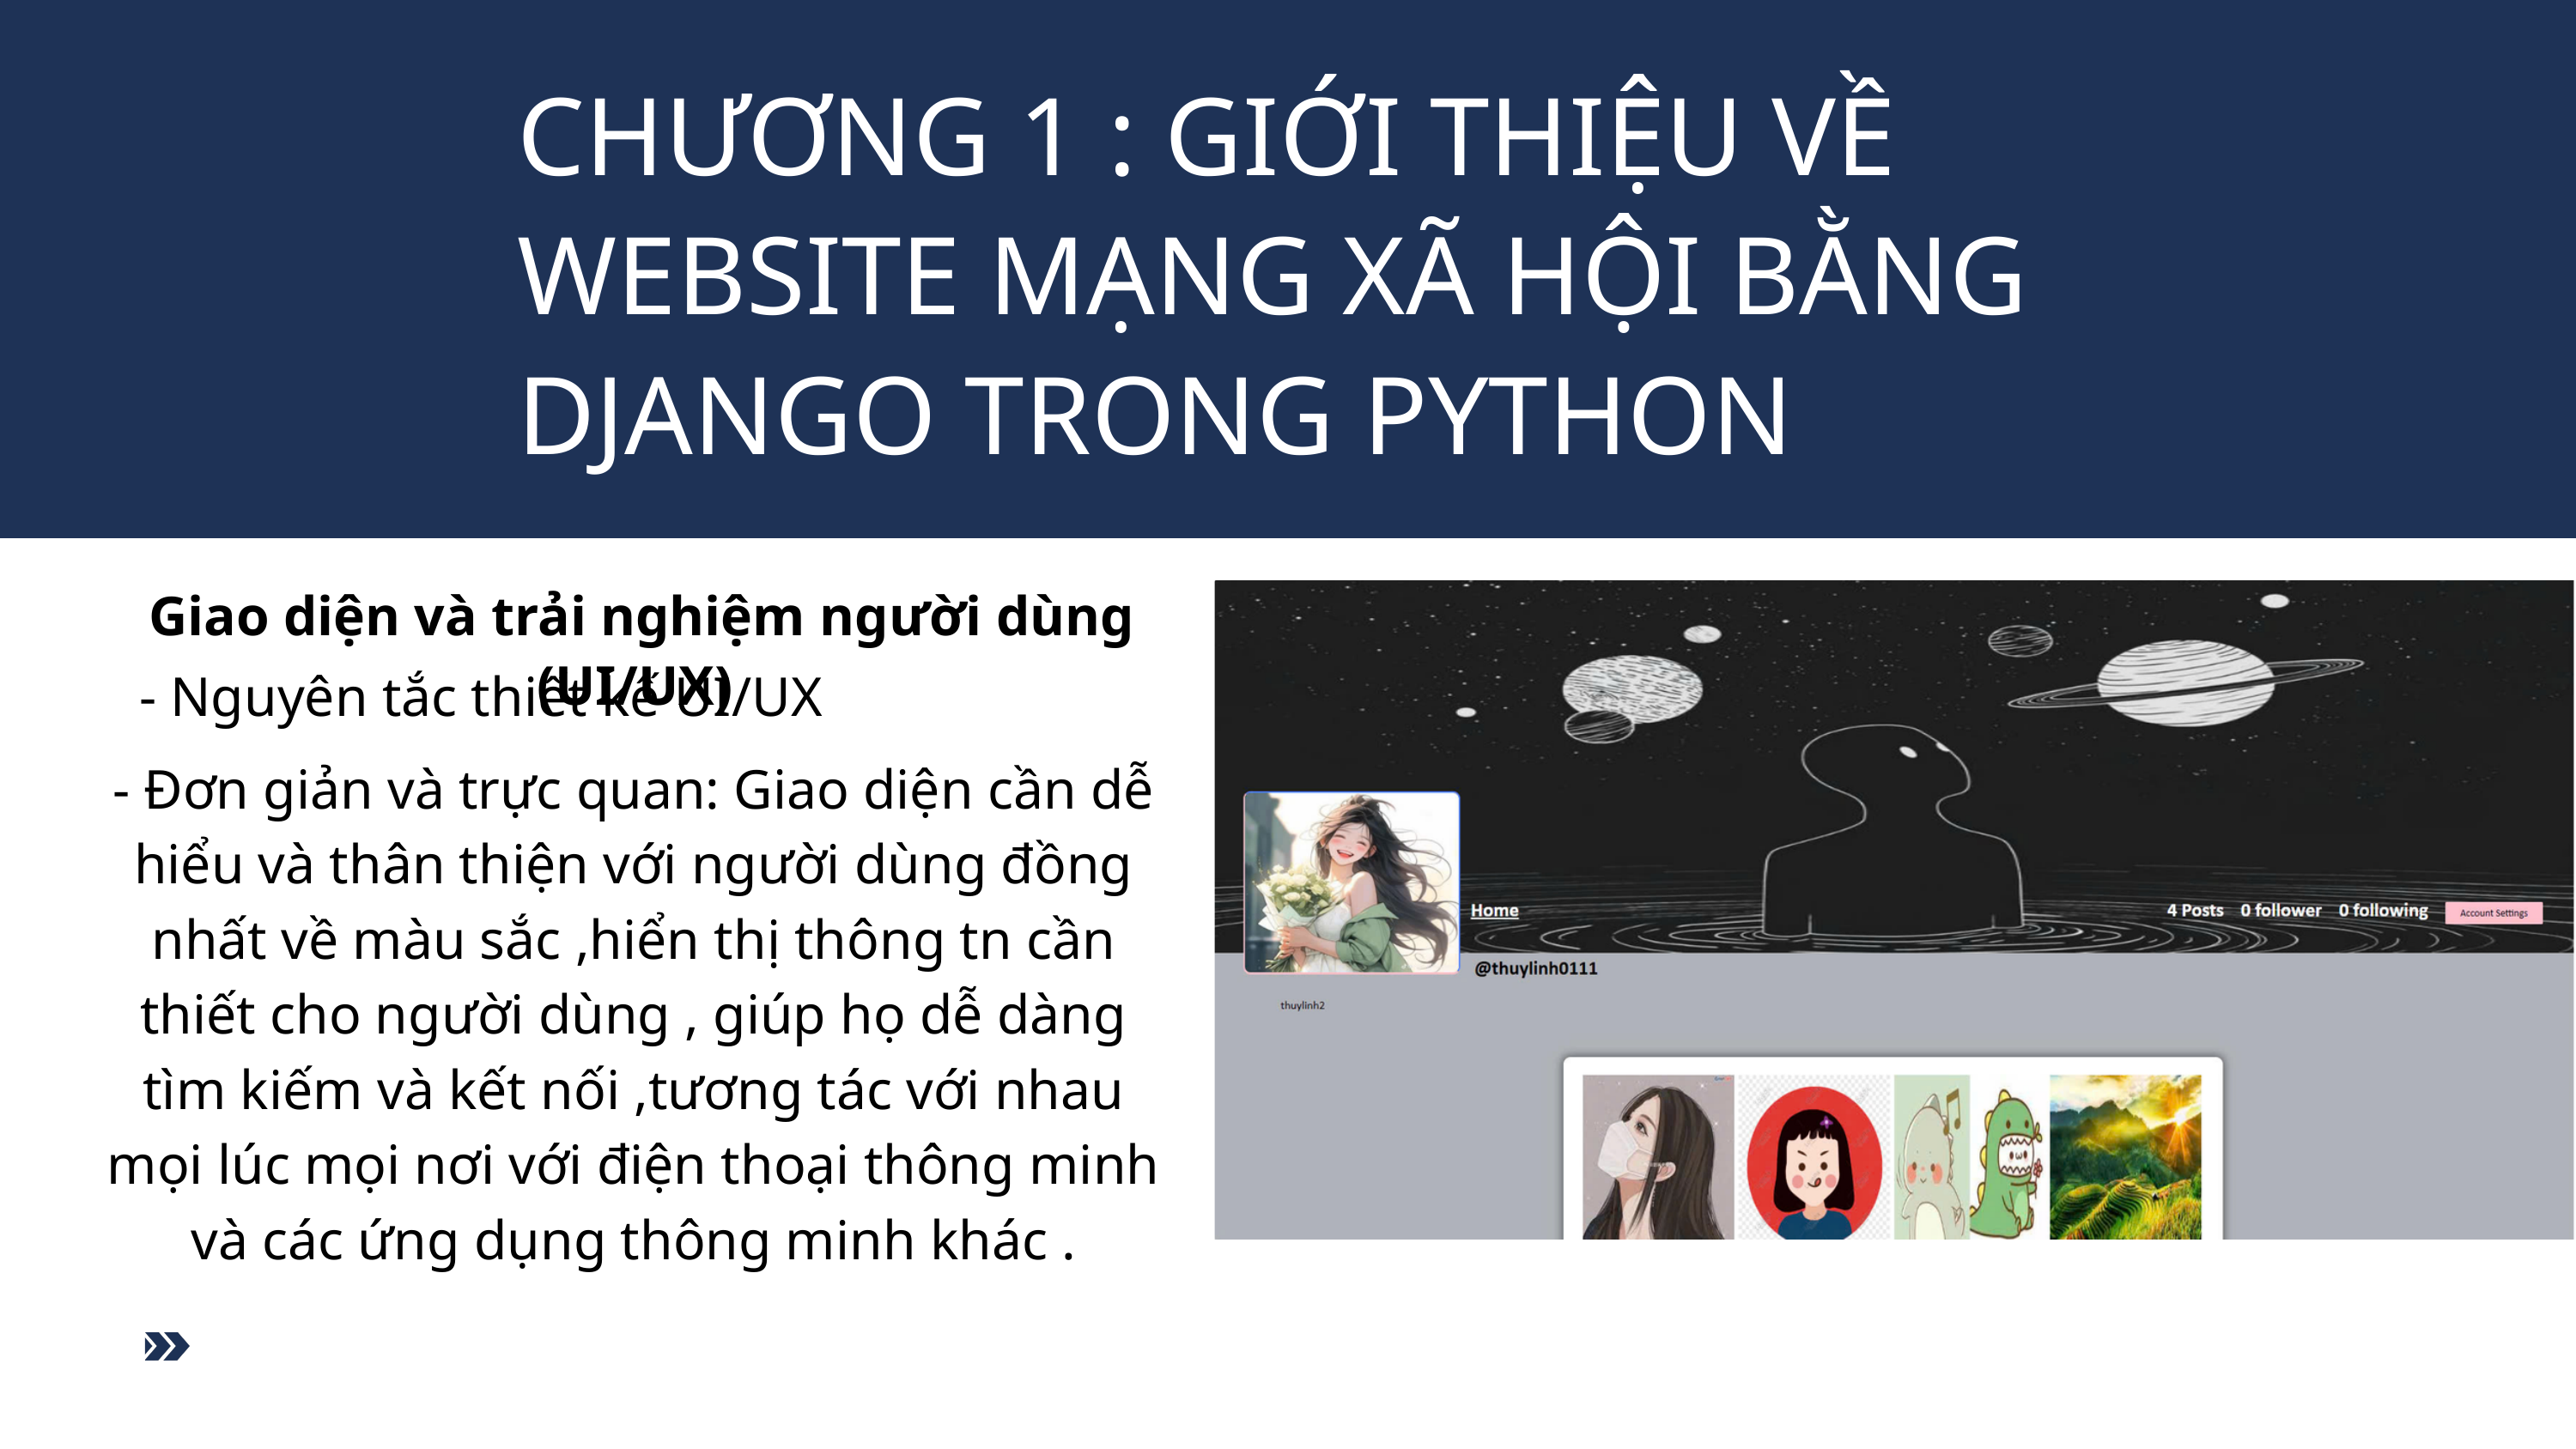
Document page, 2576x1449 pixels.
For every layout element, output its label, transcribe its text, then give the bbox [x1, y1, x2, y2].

text_box Giao diện và trải nghiệm người dùng (UI/UX) [30, 576, 1240, 717]
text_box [0, 0, 2576, 539]
text_box - Nguyên tắc thiết kế UI/UX [125, 652, 838, 727]
text_box - Đơn giản và trực quan: Giao diện cần dễ hiểu và thân thiện với người dùng đồng nhất về màu sắc ,hiển thị thông tn cần thiết cho người dùng , giúp họ dễ dàng tìm kiếm và kết nối ,tương tác với nhau mọi lúc mọi nơi với điện thoại thông minh và các ứng dụng thông minh khác . [92, 744, 1176, 1383]
text_box [1214, 580, 2576, 1240]
